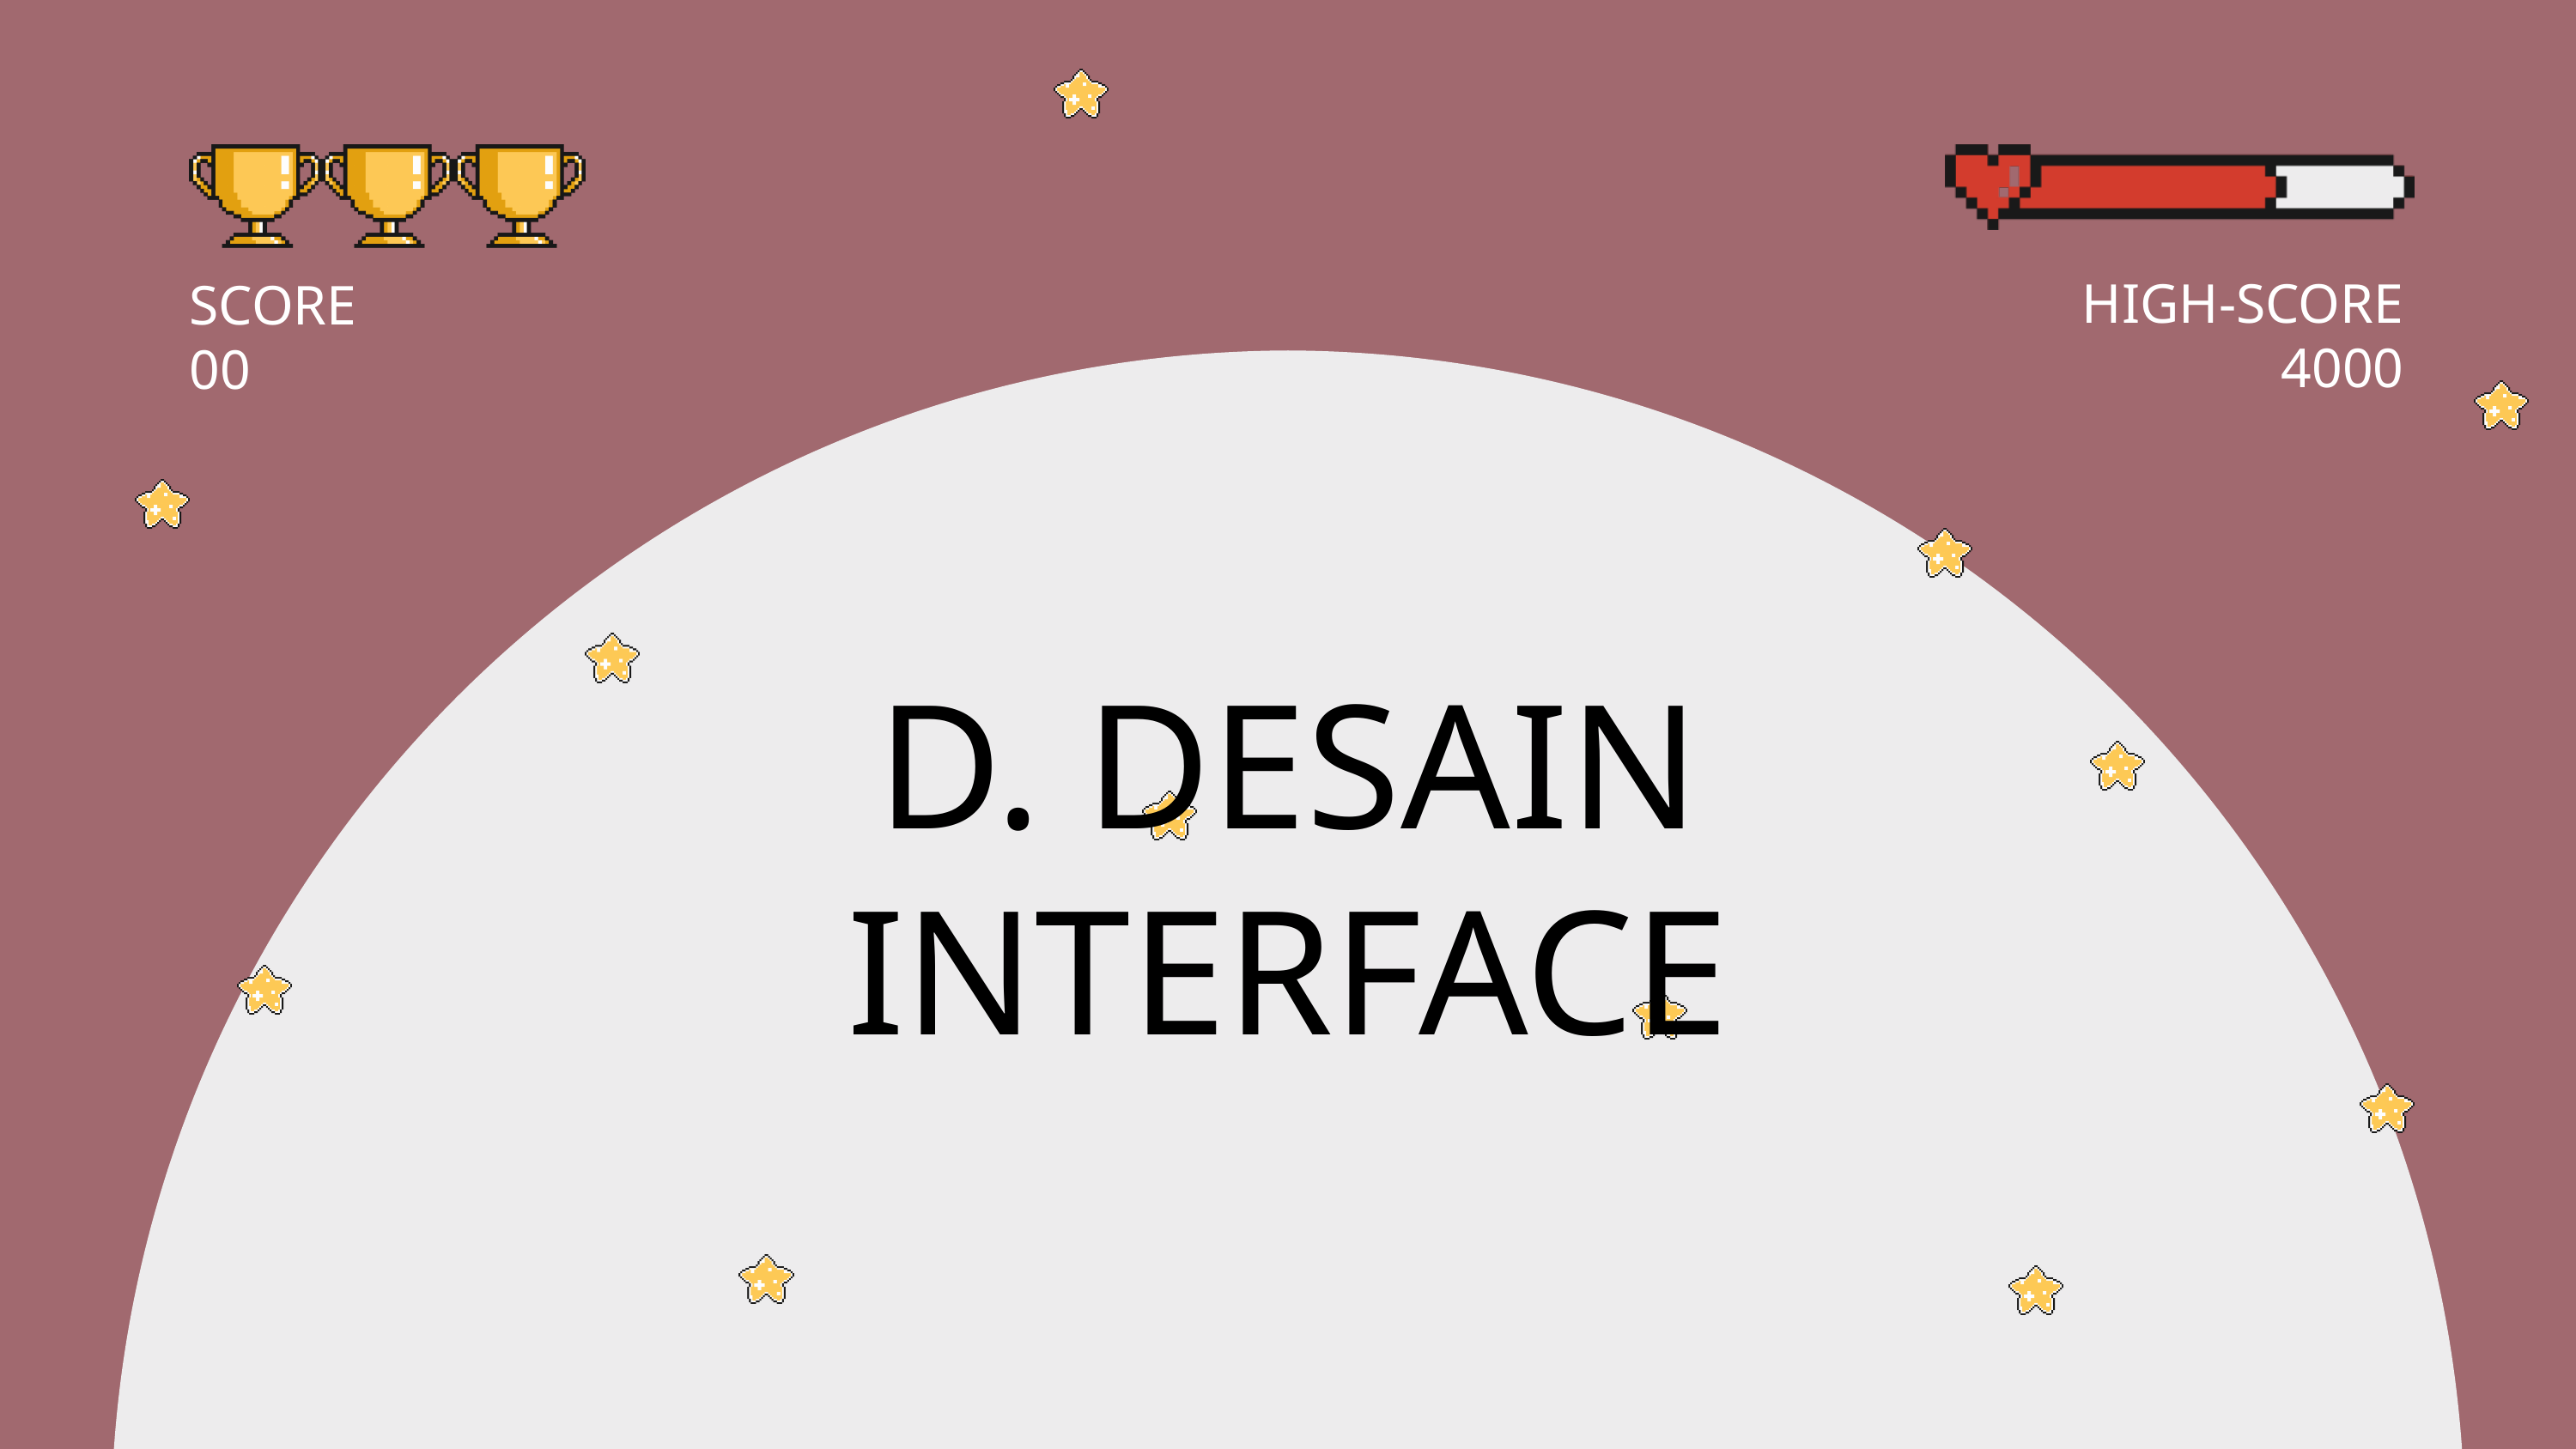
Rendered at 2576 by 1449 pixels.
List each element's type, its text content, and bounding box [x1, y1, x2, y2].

picture [2359, 1082, 2415, 1133]
text_box HIGH-SCORE 4000 [2037, 269, 2404, 347]
picture [2008, 1264, 2064, 1315]
picture [1141, 790, 1197, 840]
picture [135, 478, 190, 529]
picture [1054, 69, 1109, 118]
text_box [189, 144, 586, 248]
picture [1945, 144, 2415, 231]
picture [738, 1254, 794, 1304]
picture [1631, 990, 1687, 1040]
picture [585, 633, 641, 683]
picture [1917, 528, 1973, 578]
picture [236, 965, 292, 1016]
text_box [105, 349, 2470, 1449]
picture [2474, 380, 2529, 431]
text_box SCORE 00 [189, 270, 388, 347]
picture [2090, 741, 2146, 791]
